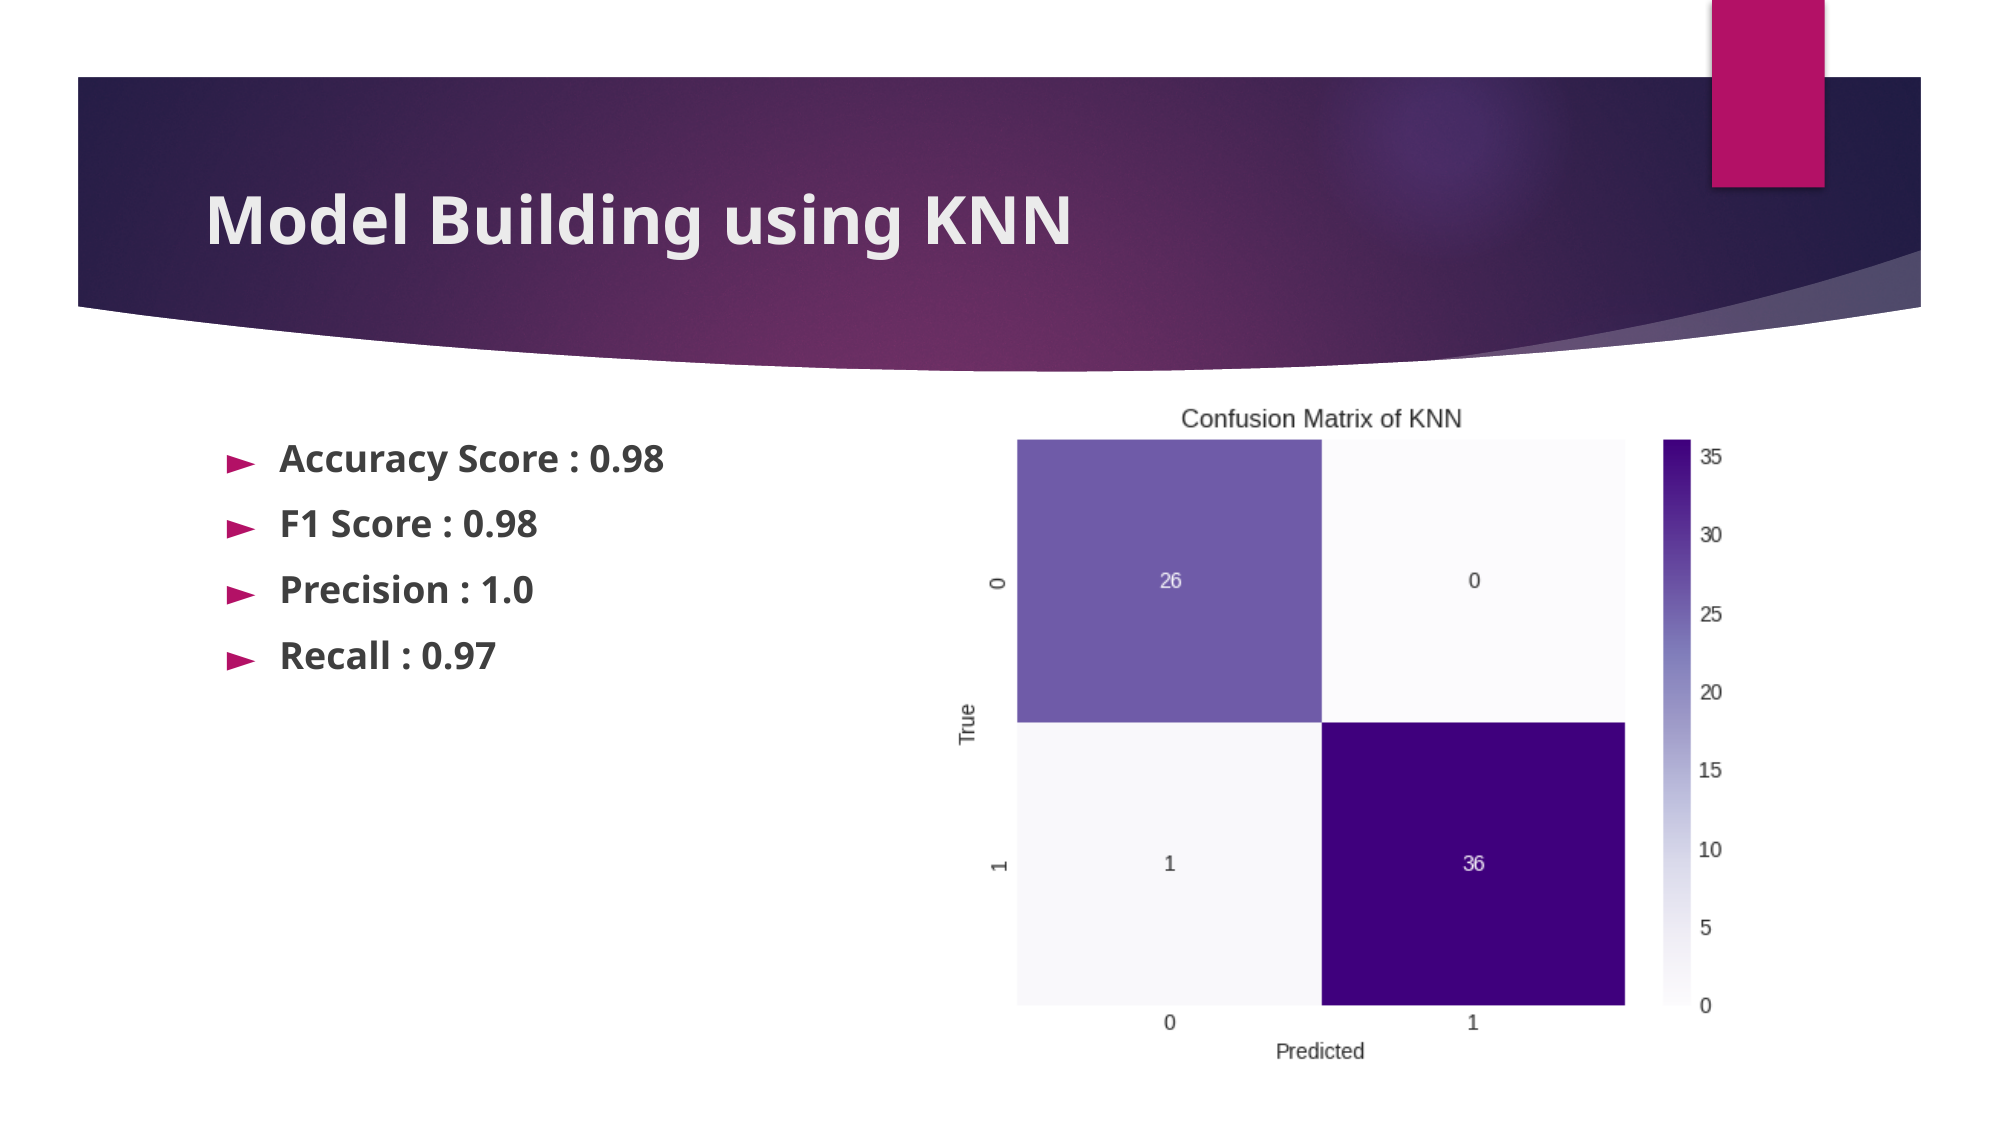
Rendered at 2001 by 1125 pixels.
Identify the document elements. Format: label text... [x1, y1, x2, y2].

picture [944, 393, 1737, 1079]
title Model Building using KNN [189, 159, 1627, 276]
picture [79, 78, 1920, 371]
list Accuracy Score : 0.98 F1 Score : 0.98 Precision : 1.0 Recall : 0.97 [189, 427, 939, 988]
